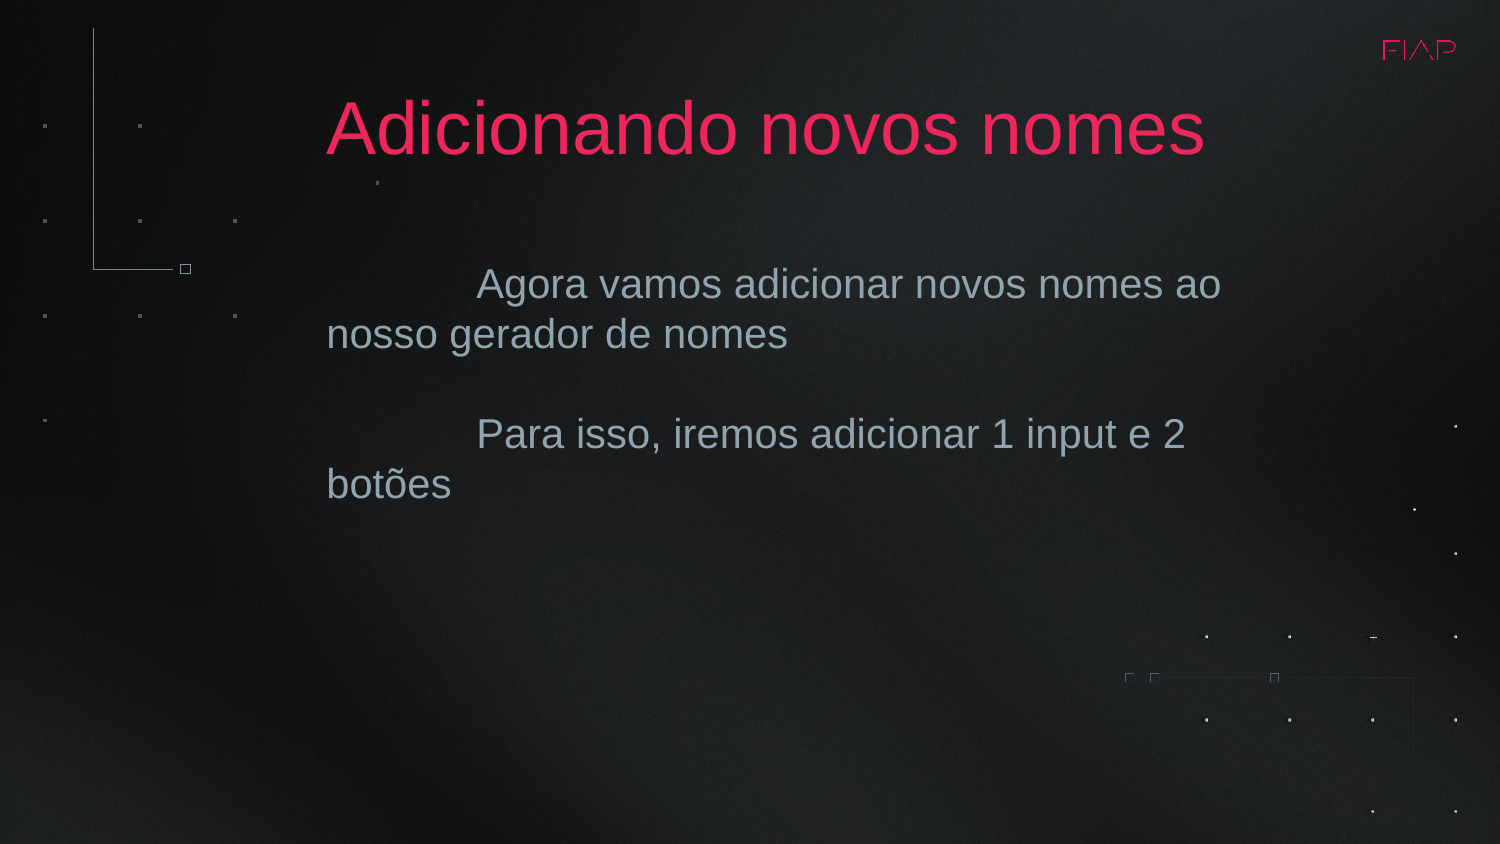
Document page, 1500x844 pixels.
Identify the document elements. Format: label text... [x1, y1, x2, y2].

picture [0, 0, 1500, 844]
text_box Adicionando novos nomes [383, 72, 1242, 177]
text_box Agora vamos adicionar novos nomes ao nosso gerador de nomes Para isso, iremos adicionar 1 input e 2 botões [311, 249, 1242, 515]
